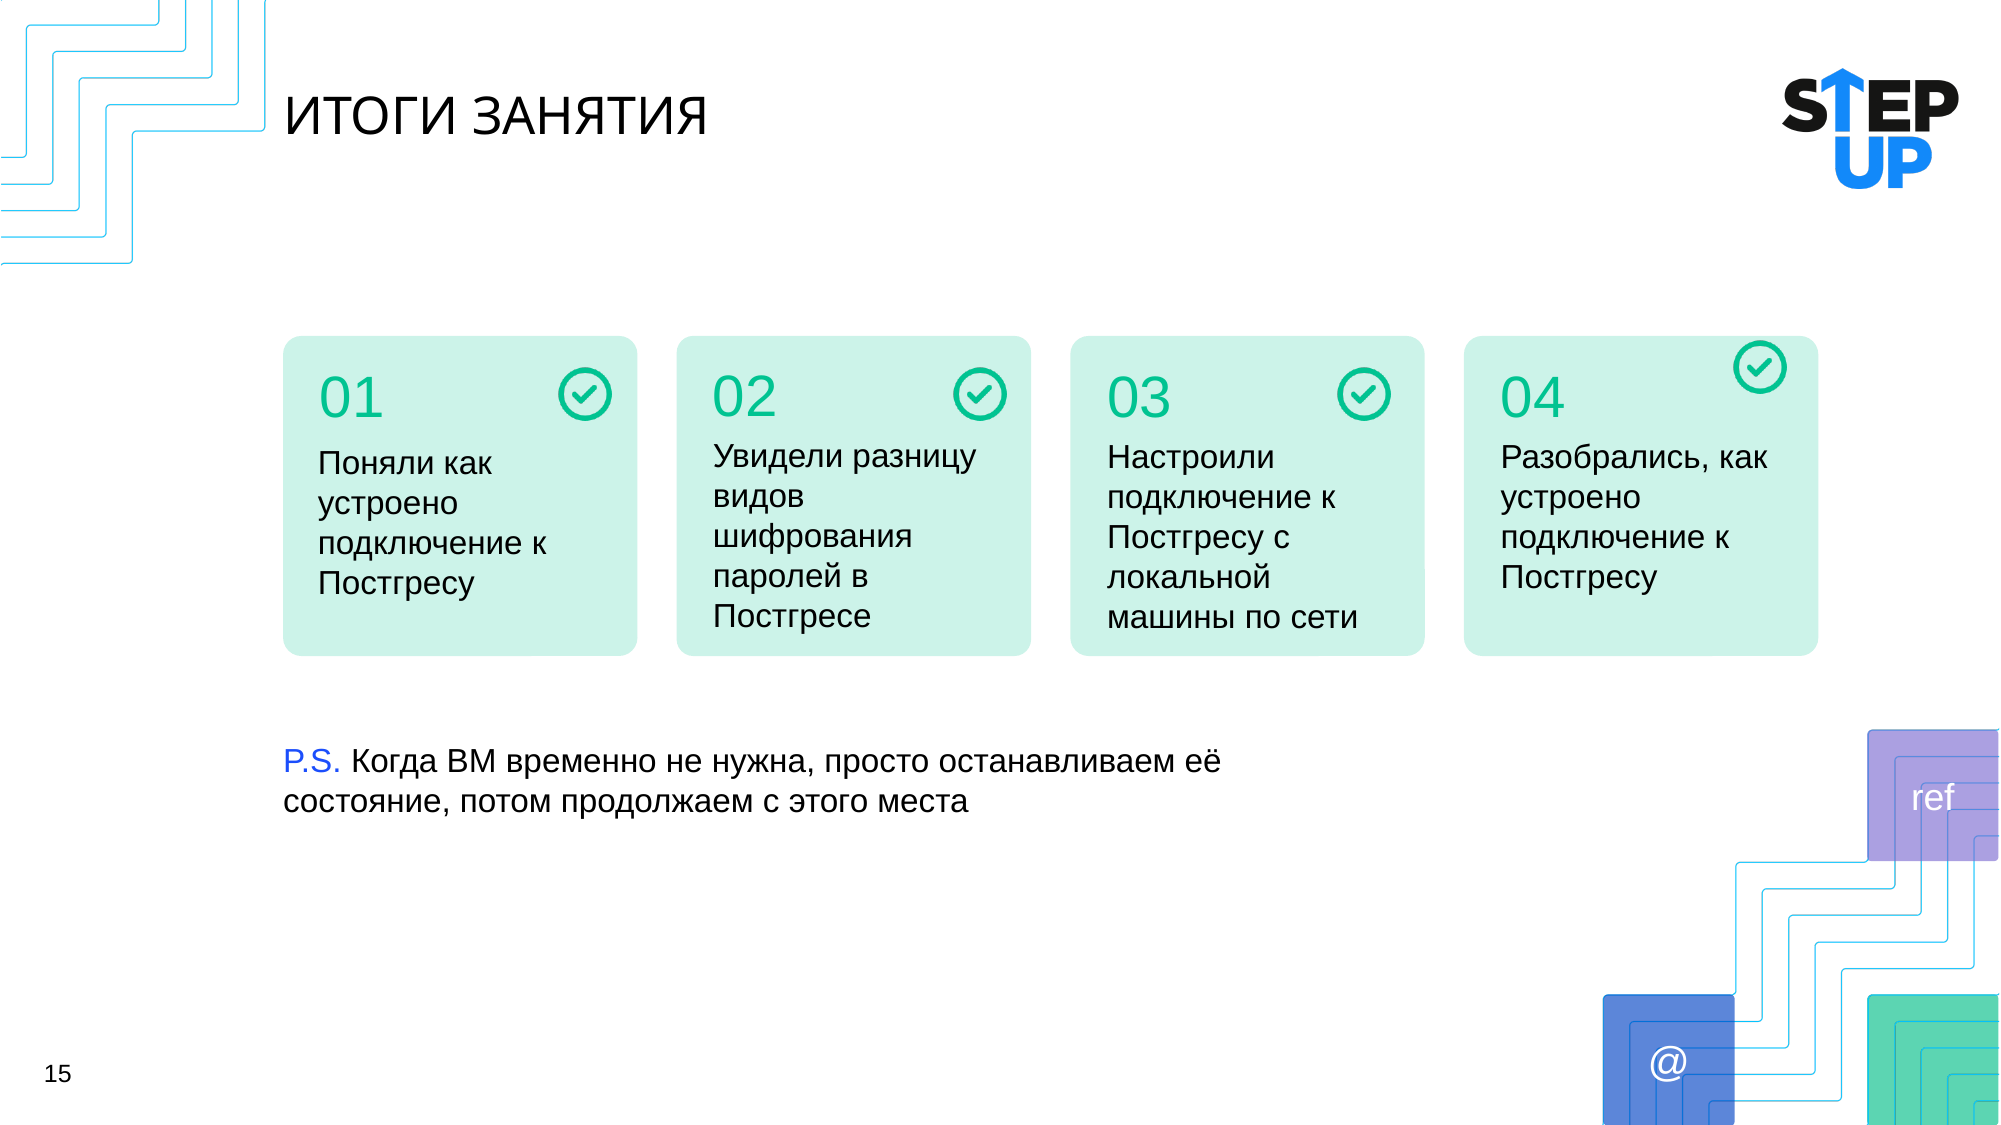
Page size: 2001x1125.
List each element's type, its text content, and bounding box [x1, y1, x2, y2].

text_box 03 Настроили подключение к Постгресу с локальной машины по сети [1070, 335, 1425, 657]
title ИТОГИ ЗАНЯТИЯ [283, 82, 1538, 271]
picture [1332, 362, 1396, 426]
text_box 01 Поняли как устроено подключение к Постгресу [283, 335, 638, 657]
text_box 04 Разобрались, как устроено подключение к Постгресу [1463, 335, 1819, 657]
list P.S. Когда ВМ временно не нужна, просто останавливаем её состояние, потом продолжаем с этого места [283, 738, 1341, 1125]
picture [553, 362, 617, 426]
picture [1782, 68, 1959, 189]
picture [948, 362, 1012, 426]
slide_number ‹#› [41, 746, 72, 1125]
picture [1728, 335, 1792, 399]
picture [1601, 727, 2000, 1125]
picture [0, 0, 267, 266]
text_box 02 Увидели разницу видов шифрования паролей в Постгресе [676, 335, 1032, 657]
